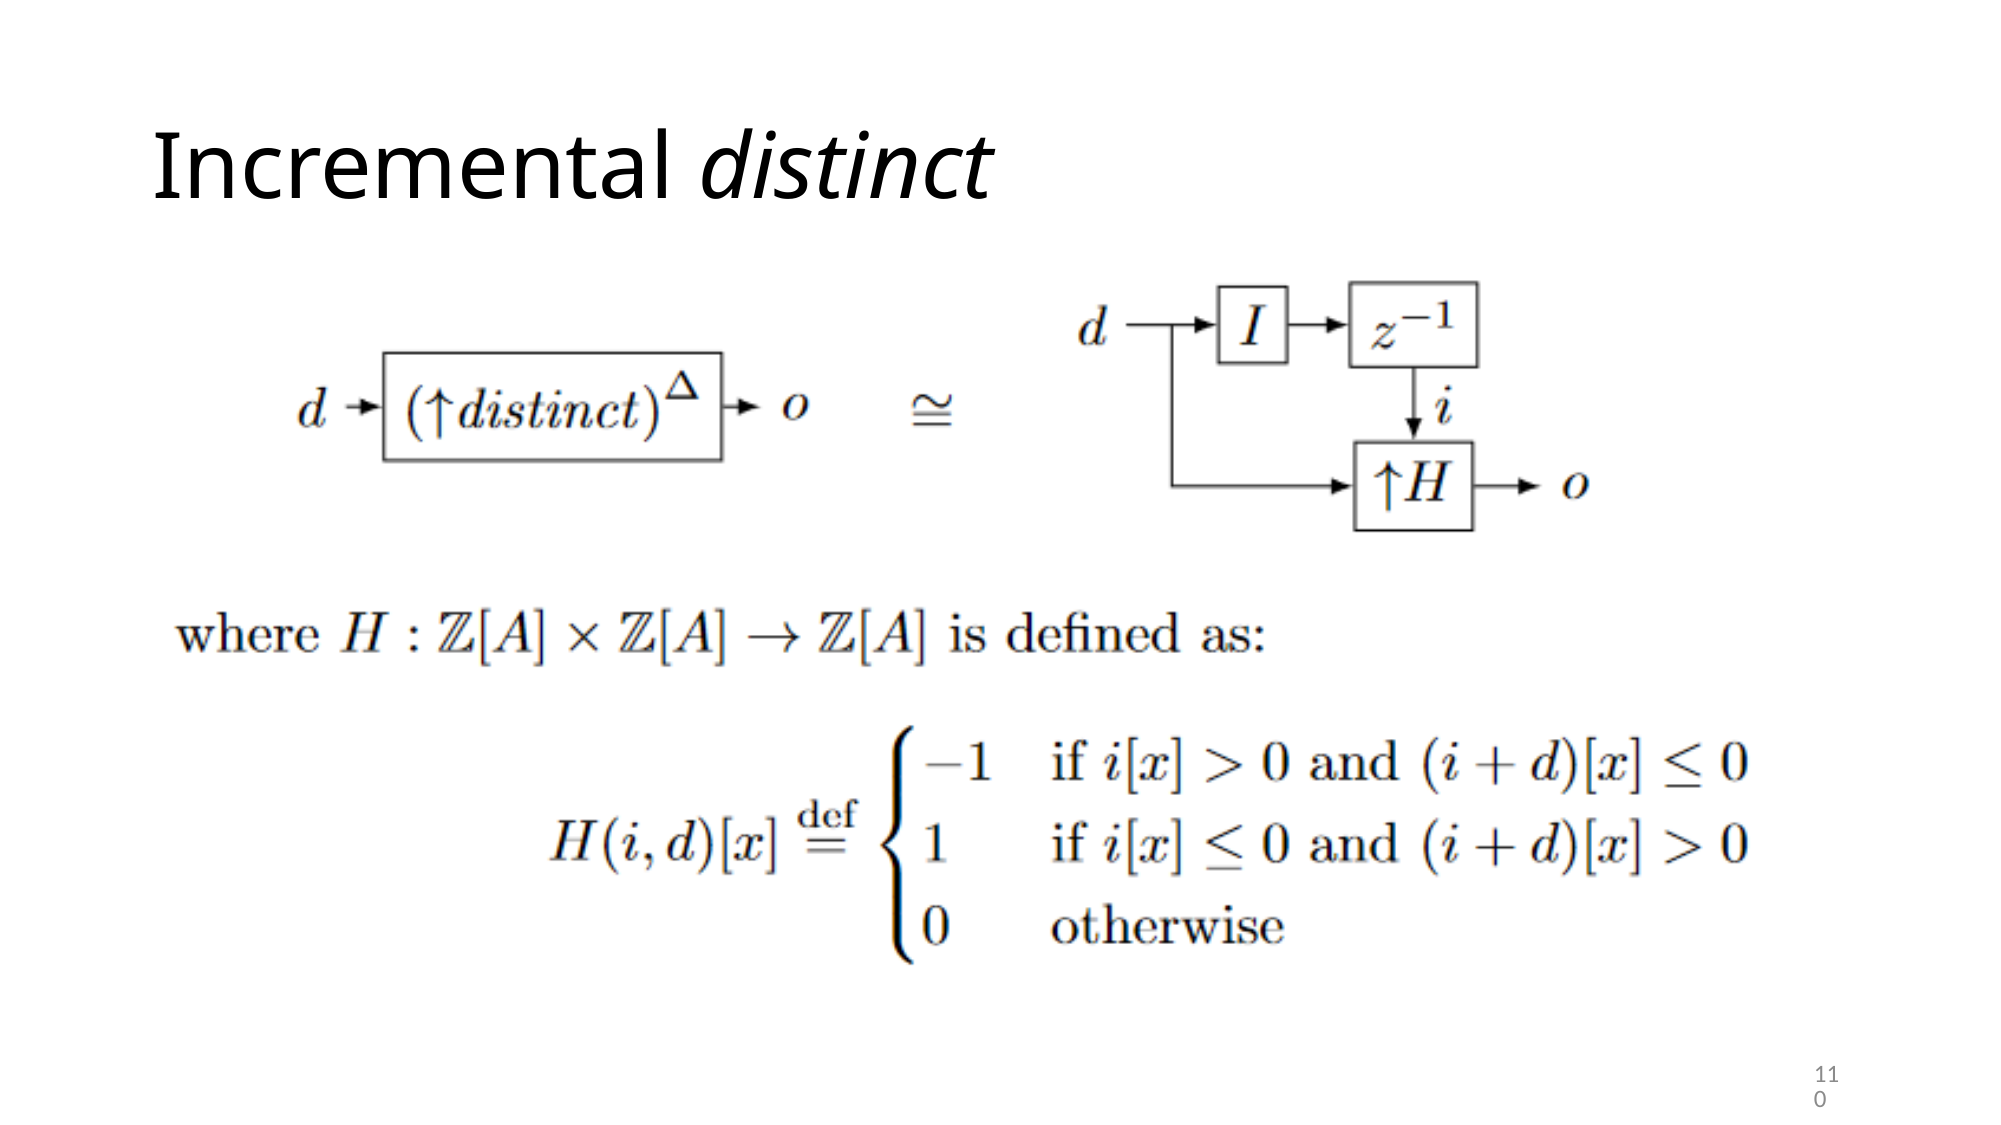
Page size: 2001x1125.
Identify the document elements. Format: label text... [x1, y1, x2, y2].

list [116, 239, 1788, 977]
slide_number 110 [1798, 1042, 1863, 1103]
title Incremental distinct [137, 59, 1863, 278]
